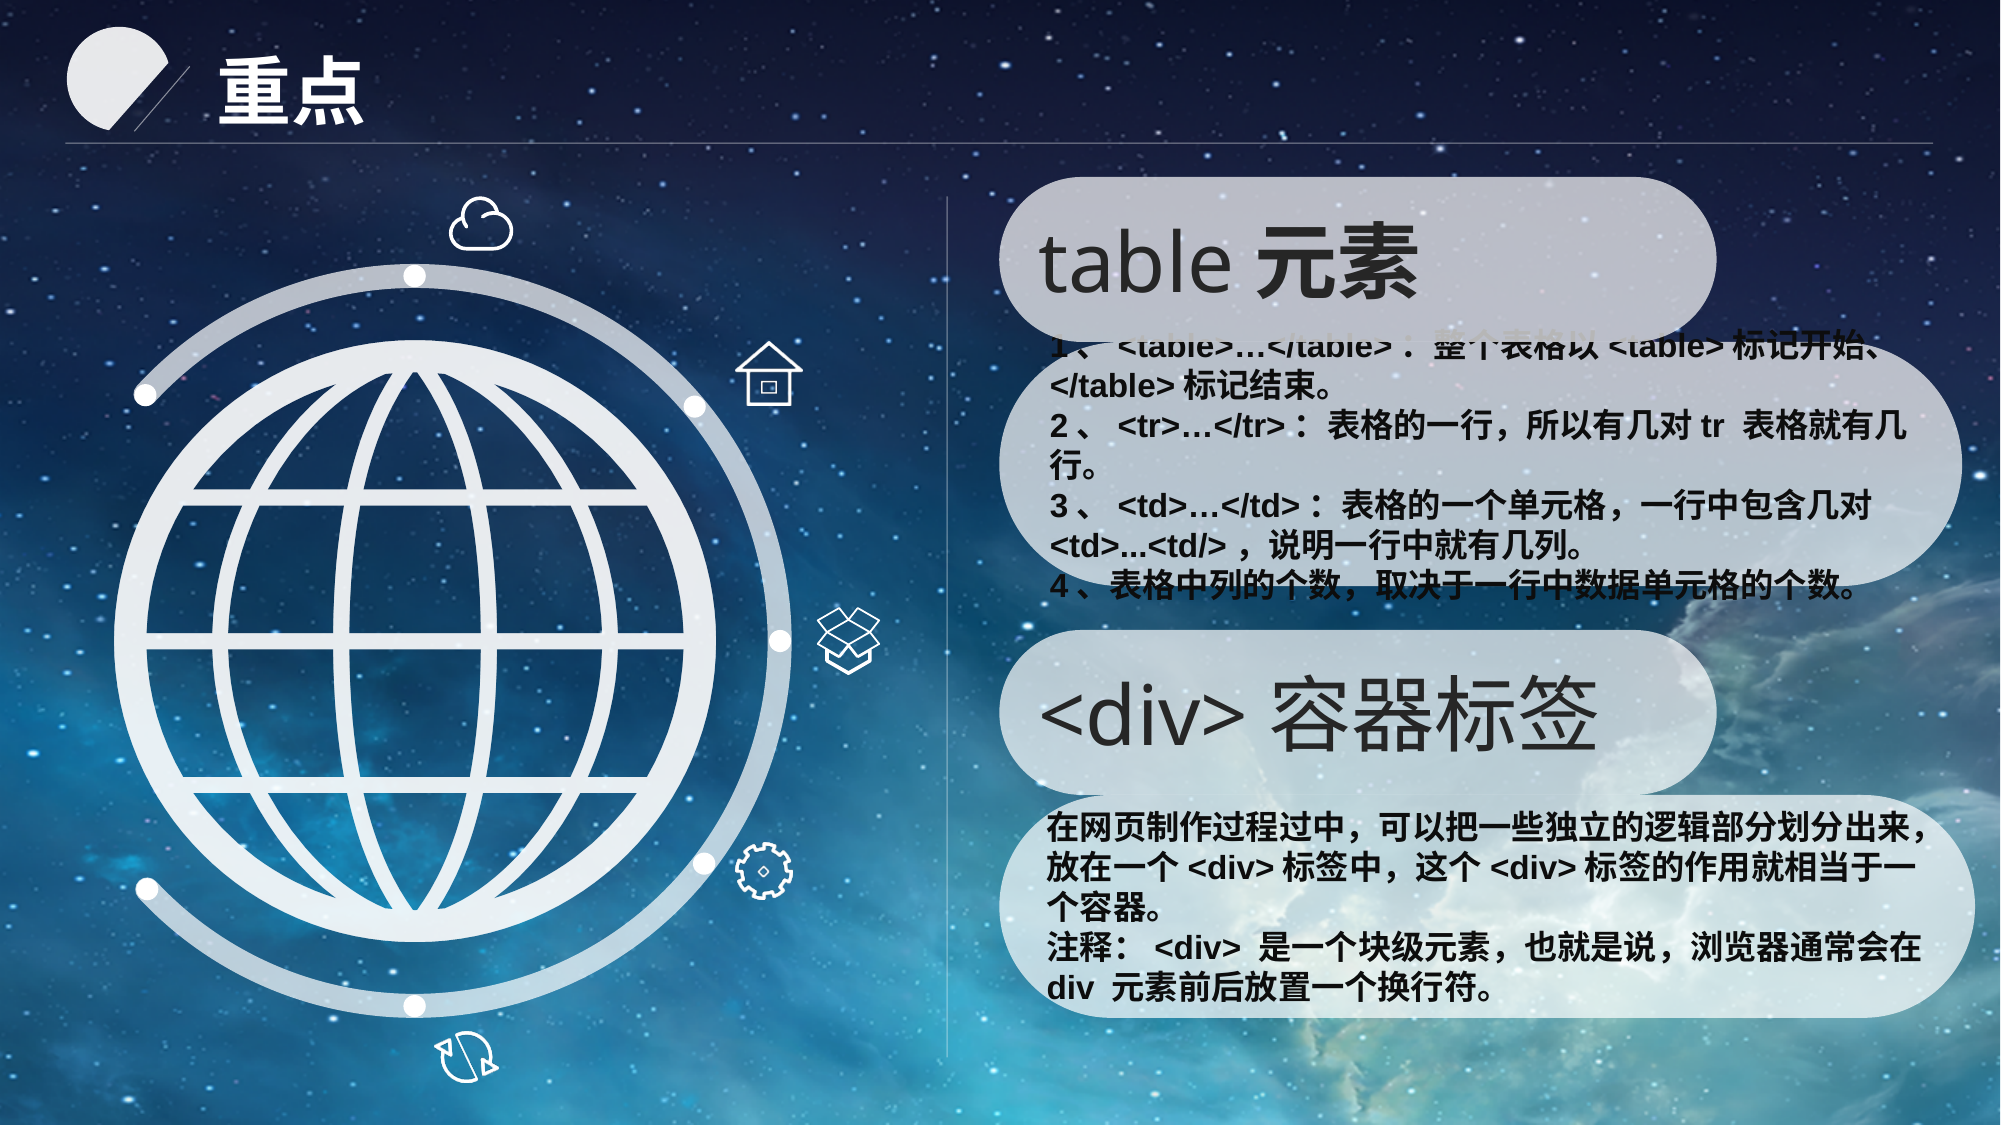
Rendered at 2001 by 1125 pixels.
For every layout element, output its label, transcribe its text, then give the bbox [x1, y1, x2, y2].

text_box [218, 949, 611, 1006]
text_box [210, 276, 619, 338]
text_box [999, 629, 1976, 1018]
text_box [403, 995, 426, 1018]
text_box [720, 440, 780, 841]
text_box [66, 26, 169, 131]
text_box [134, 66, 191, 132]
text_box 重点 [201, 37, 1208, 142]
text_box [403, 264, 426, 288]
picture [0, 0, 2001, 1125]
text_box [816, 607, 881, 676]
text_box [999, 176, 1963, 587]
text_box [448, 196, 514, 251]
text_box [769, 629, 792, 653]
